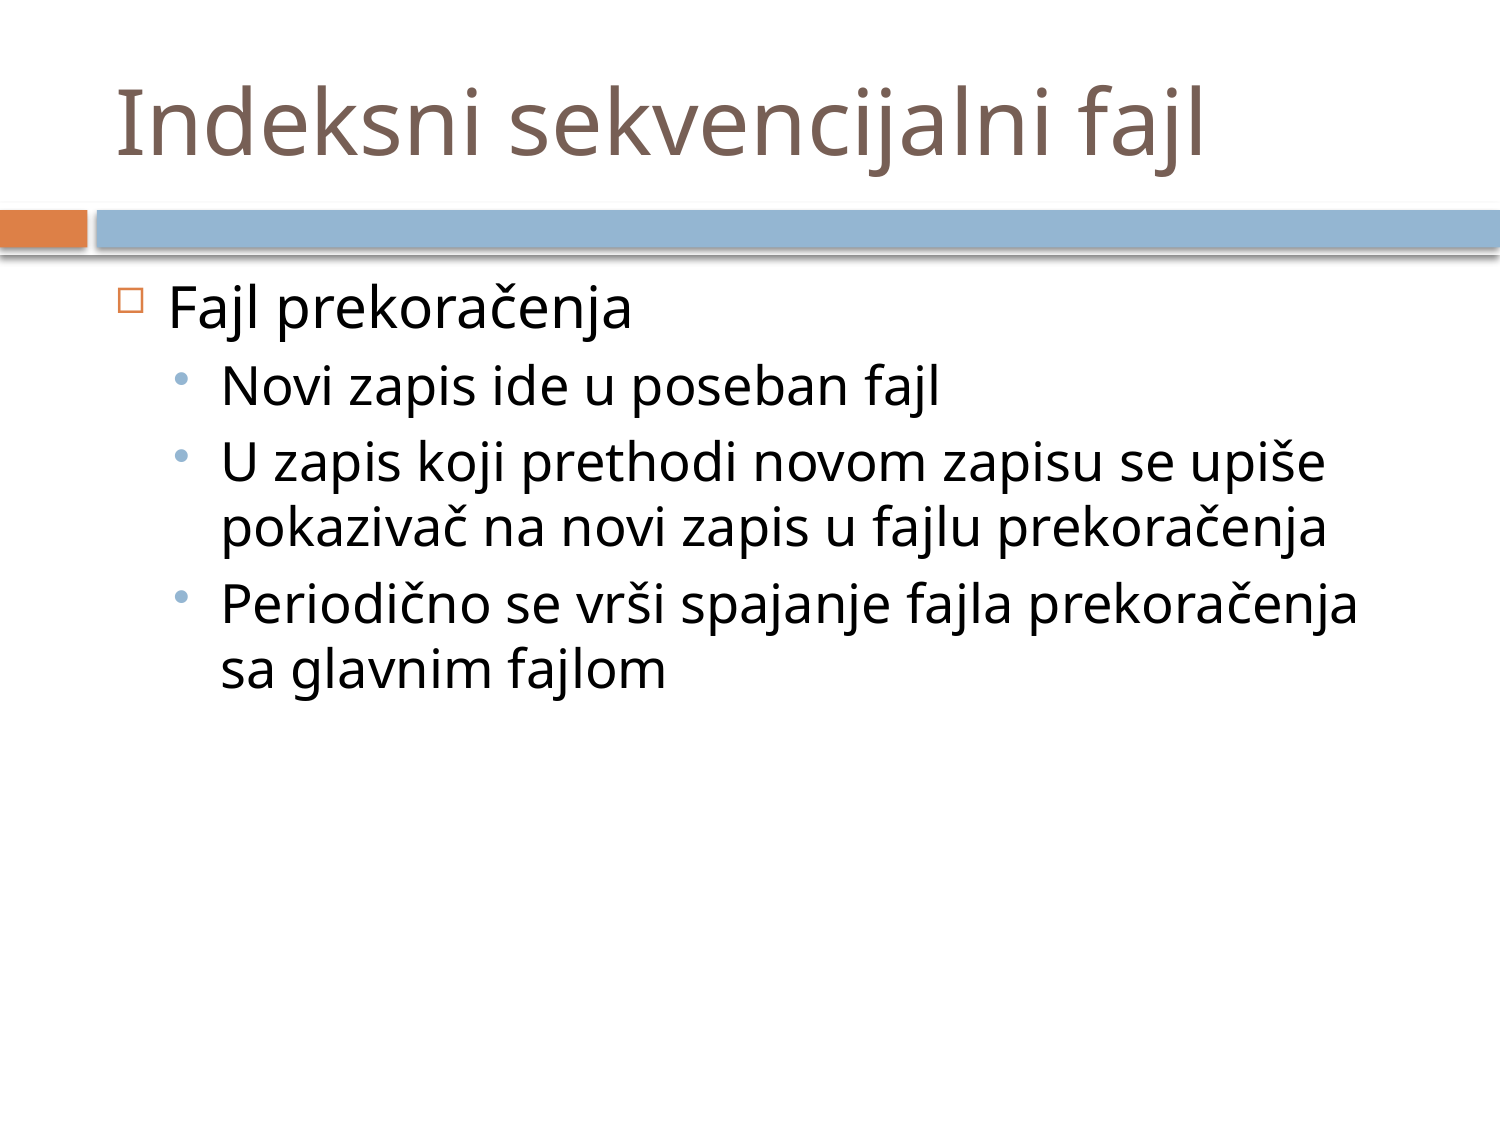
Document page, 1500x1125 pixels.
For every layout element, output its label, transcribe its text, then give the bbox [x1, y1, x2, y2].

title Indeksni sekvencijalni fajl [100, 37, 1438, 200]
list Fajl prekoračenja Novi zapis ide u poseban fajl U zapis koji prethodi novom zapisu se upiše pokazivač na novi zapis u fajlu prekoračenja Periodično se vrši spajanje fajla prekoračenja sa glavnim fajlom [100, 262, 1438, 1000]
